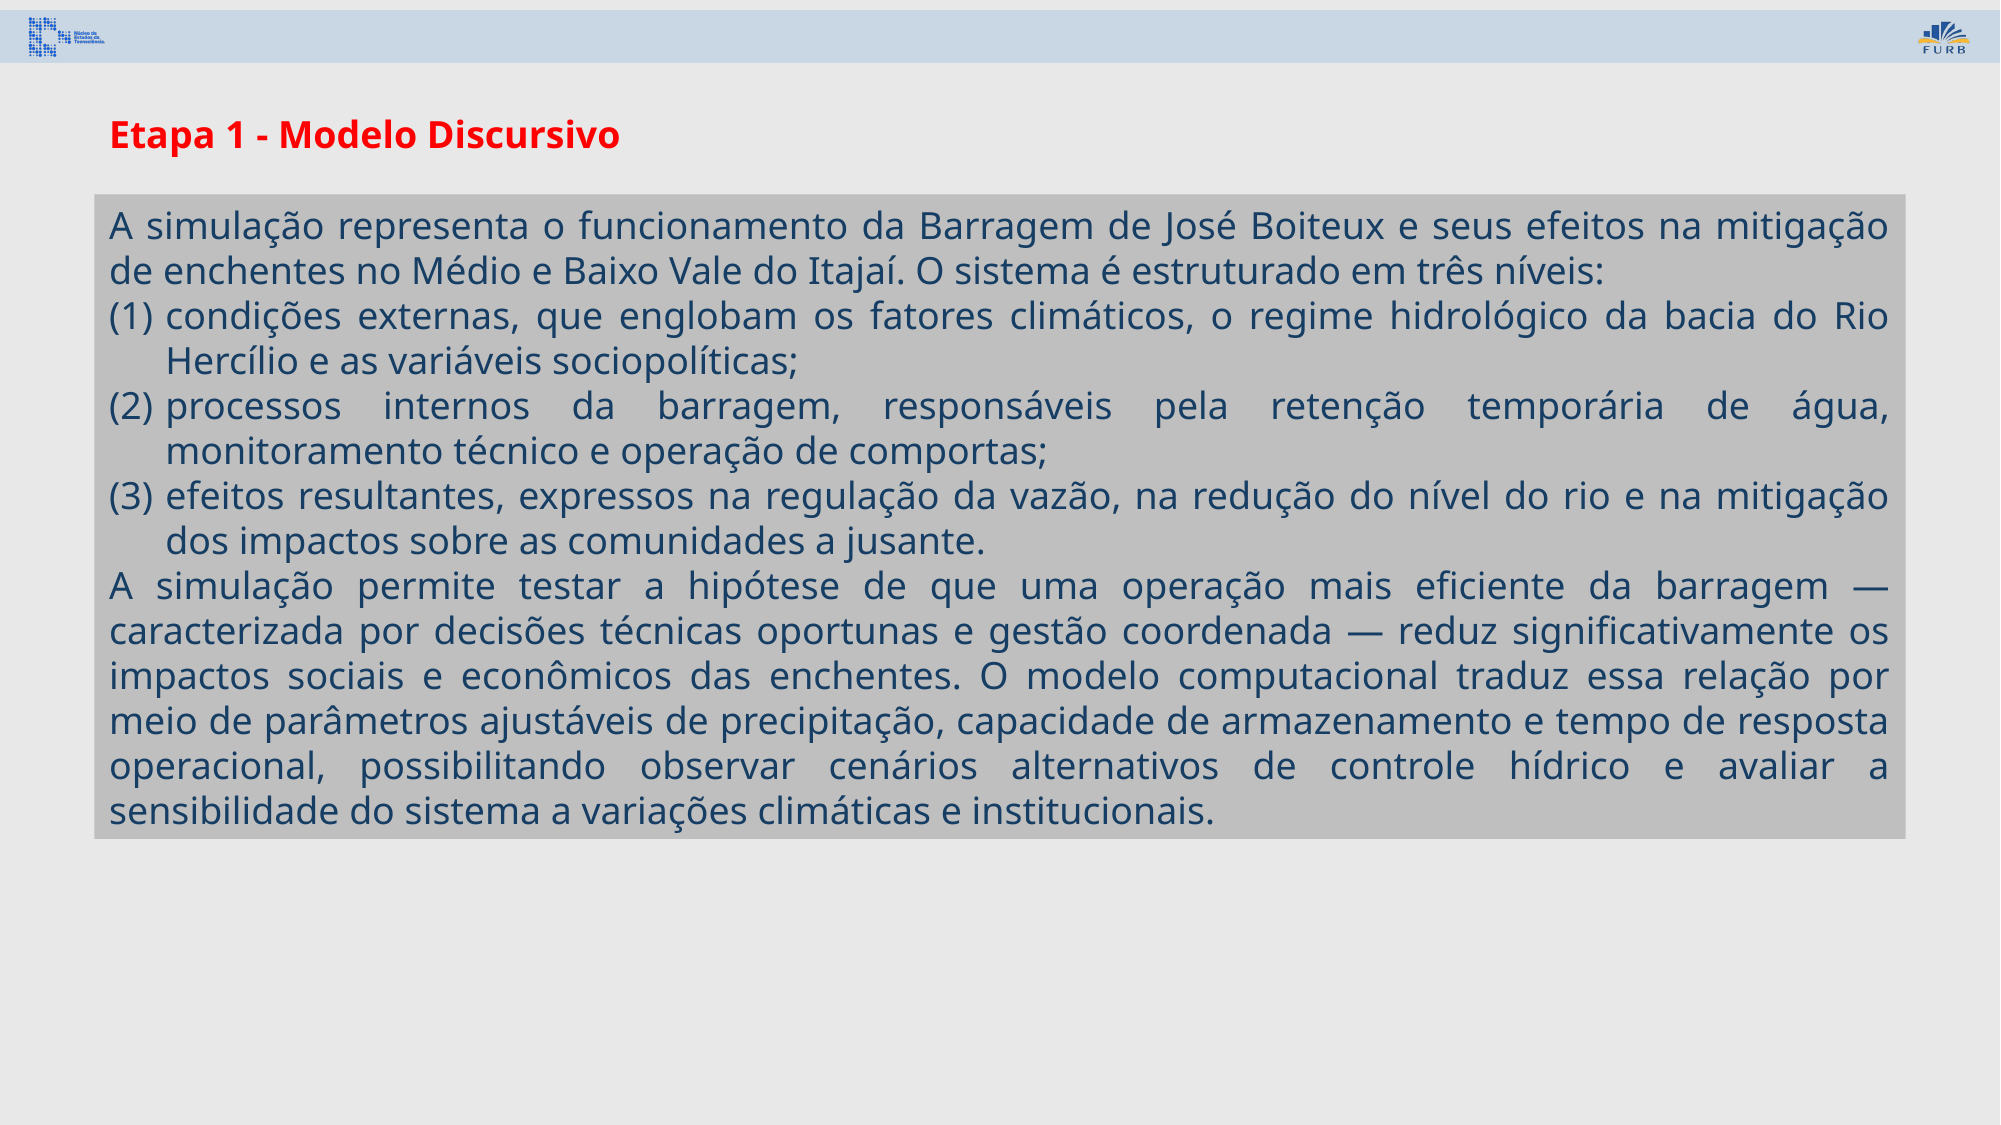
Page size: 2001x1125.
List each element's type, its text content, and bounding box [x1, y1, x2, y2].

picture [0, 10, 2000, 63]
text_box Etapa 1 - Modelo Discursivo [94, 103, 650, 163]
text_box A simulação representa o funcionamento da Barragem de José Boiteux e seus efeitos na mitigação de enchentes no Médio e Baixo Vale do Itajaí. O sistema é estruturado em três níveis: condições externas, que englobam os fatores climáticos, o regime hidrológico da bacia do Rio Hercílio e as variáveis sociopolíticas; processos internos da barragem, responsáveis pela retenção temporária de água, monitoramento técnico e operação de comportas; efeitos resultantes, expressos na regulação da vazão, na redução do nível do rio e na mitigação dos impactos sobre as comunidades a jusante. A simulação permite testar a hipótese de que uma operação mais eficiente da barragem — caracterizada por decisões técnicas oportunas e gestão coordenada — reduz significativamente os impactos sociais e econômicos das enchentes. O modelo computacional traduz essa relação por meio de parâmetros ajustáveis de precipitação, capacidade de armazenamento e tempo de resposta operacional, possibilitando observar cenários alternativos de controle hídrico e avaliar a sensibilidade do sistema a variações climáticas e institucionais. [94, 194, 1906, 839]
